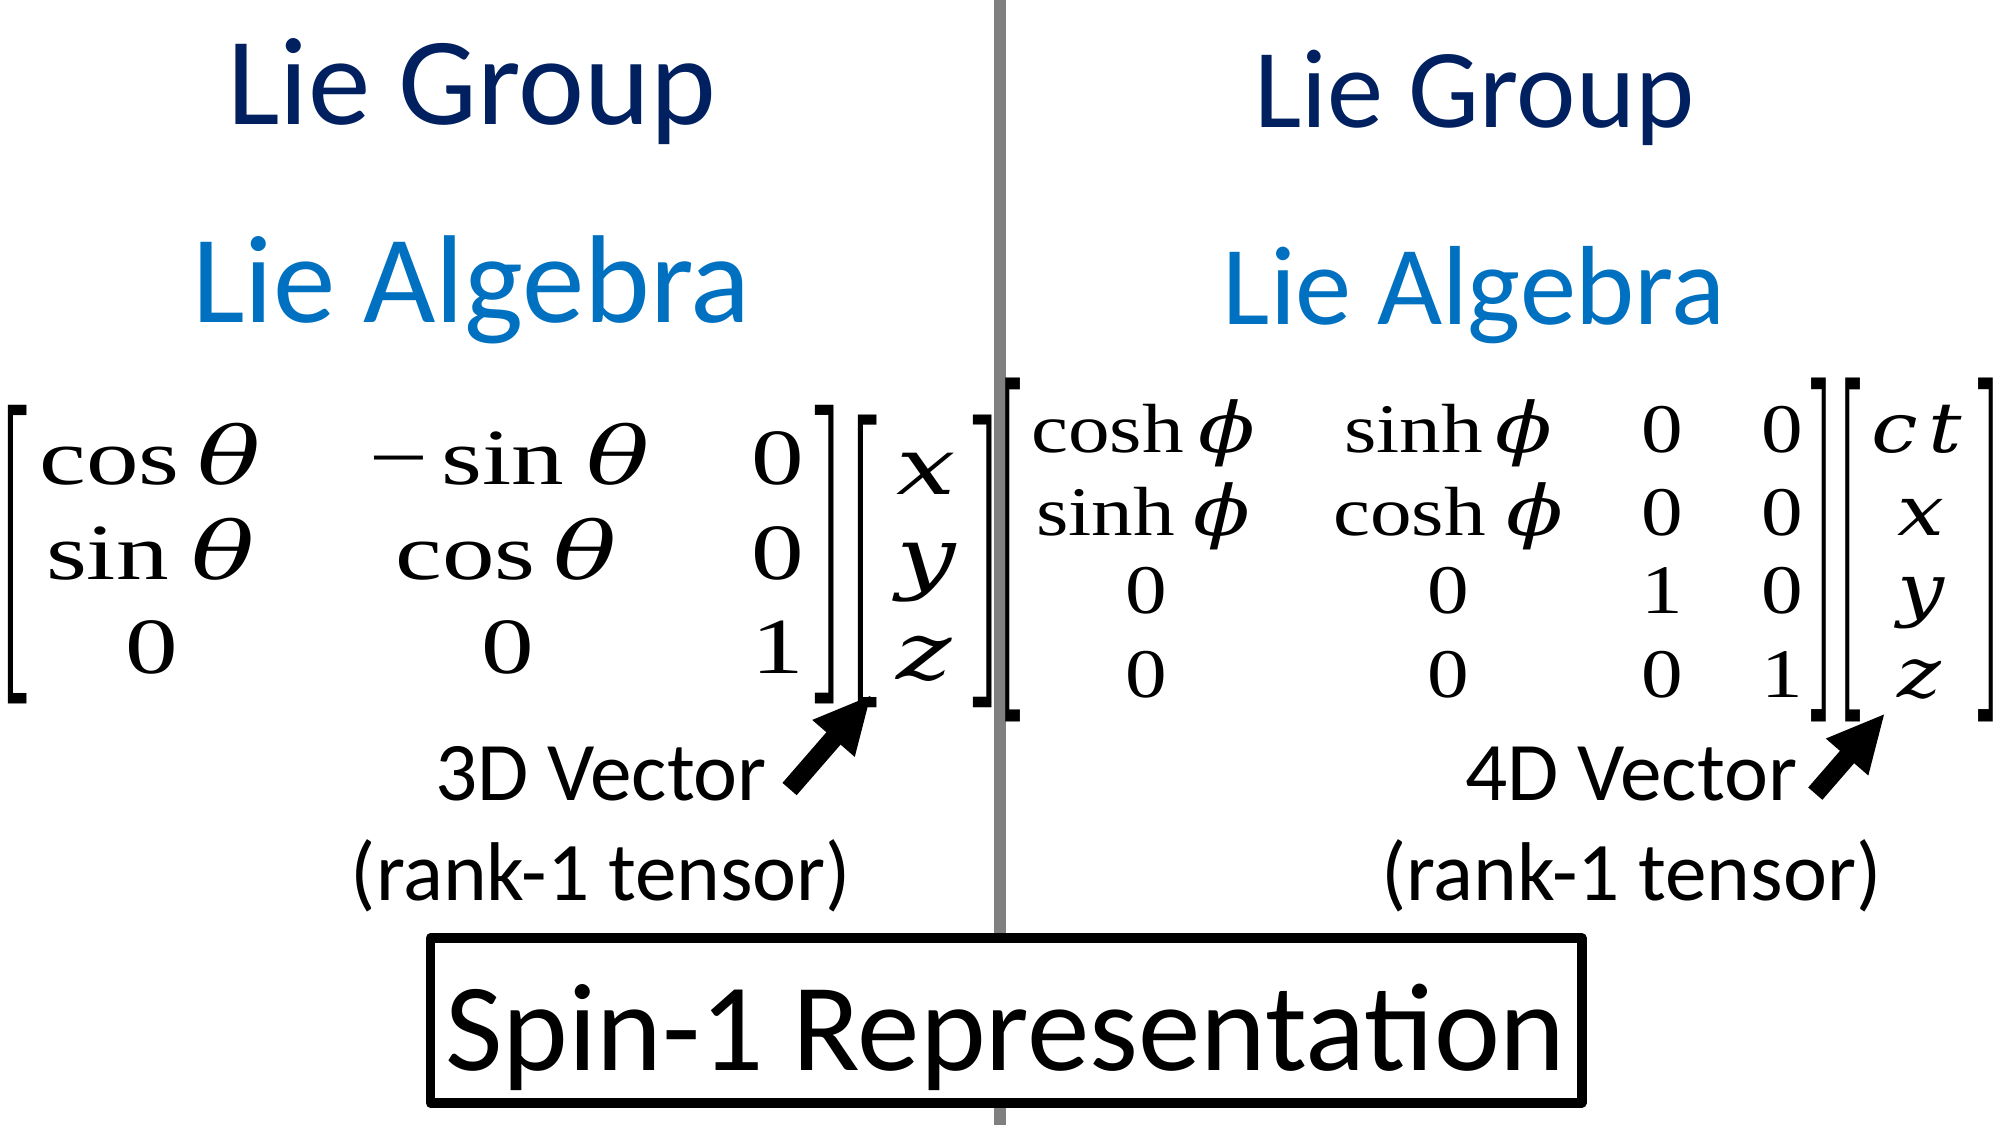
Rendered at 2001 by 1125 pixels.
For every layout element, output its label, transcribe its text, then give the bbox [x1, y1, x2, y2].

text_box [331, 695, 871, 927]
text_box Spin-1 Representation [1001, 938, 1582, 1103]
text_box Spin-1 Representation [430, 938, 999, 1103]
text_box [1361, 709, 1901, 927]
